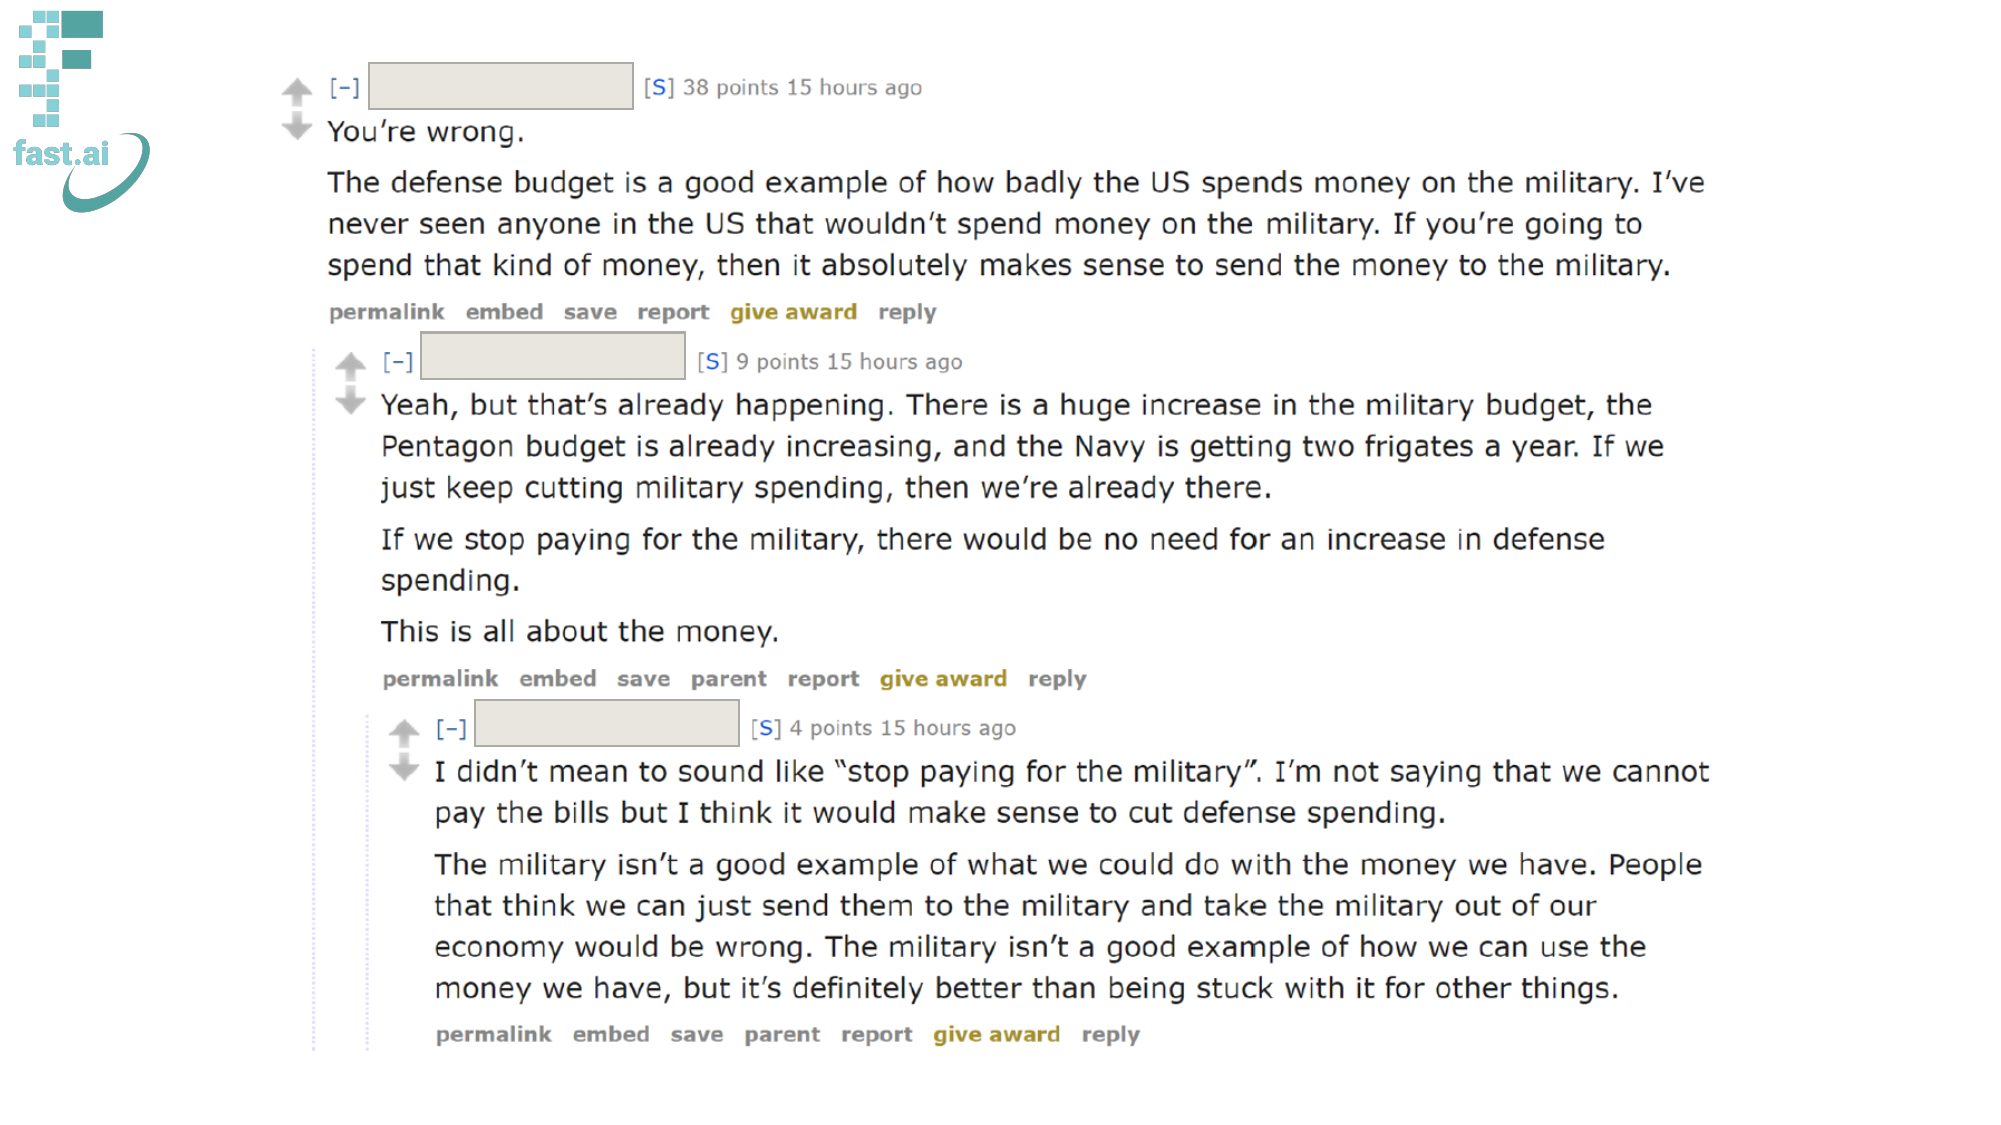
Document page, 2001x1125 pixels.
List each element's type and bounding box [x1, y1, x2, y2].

picture [0, 0, 208, 273]
text_box [369, 62, 740, 747]
picture [273, 62, 1727, 1063]
